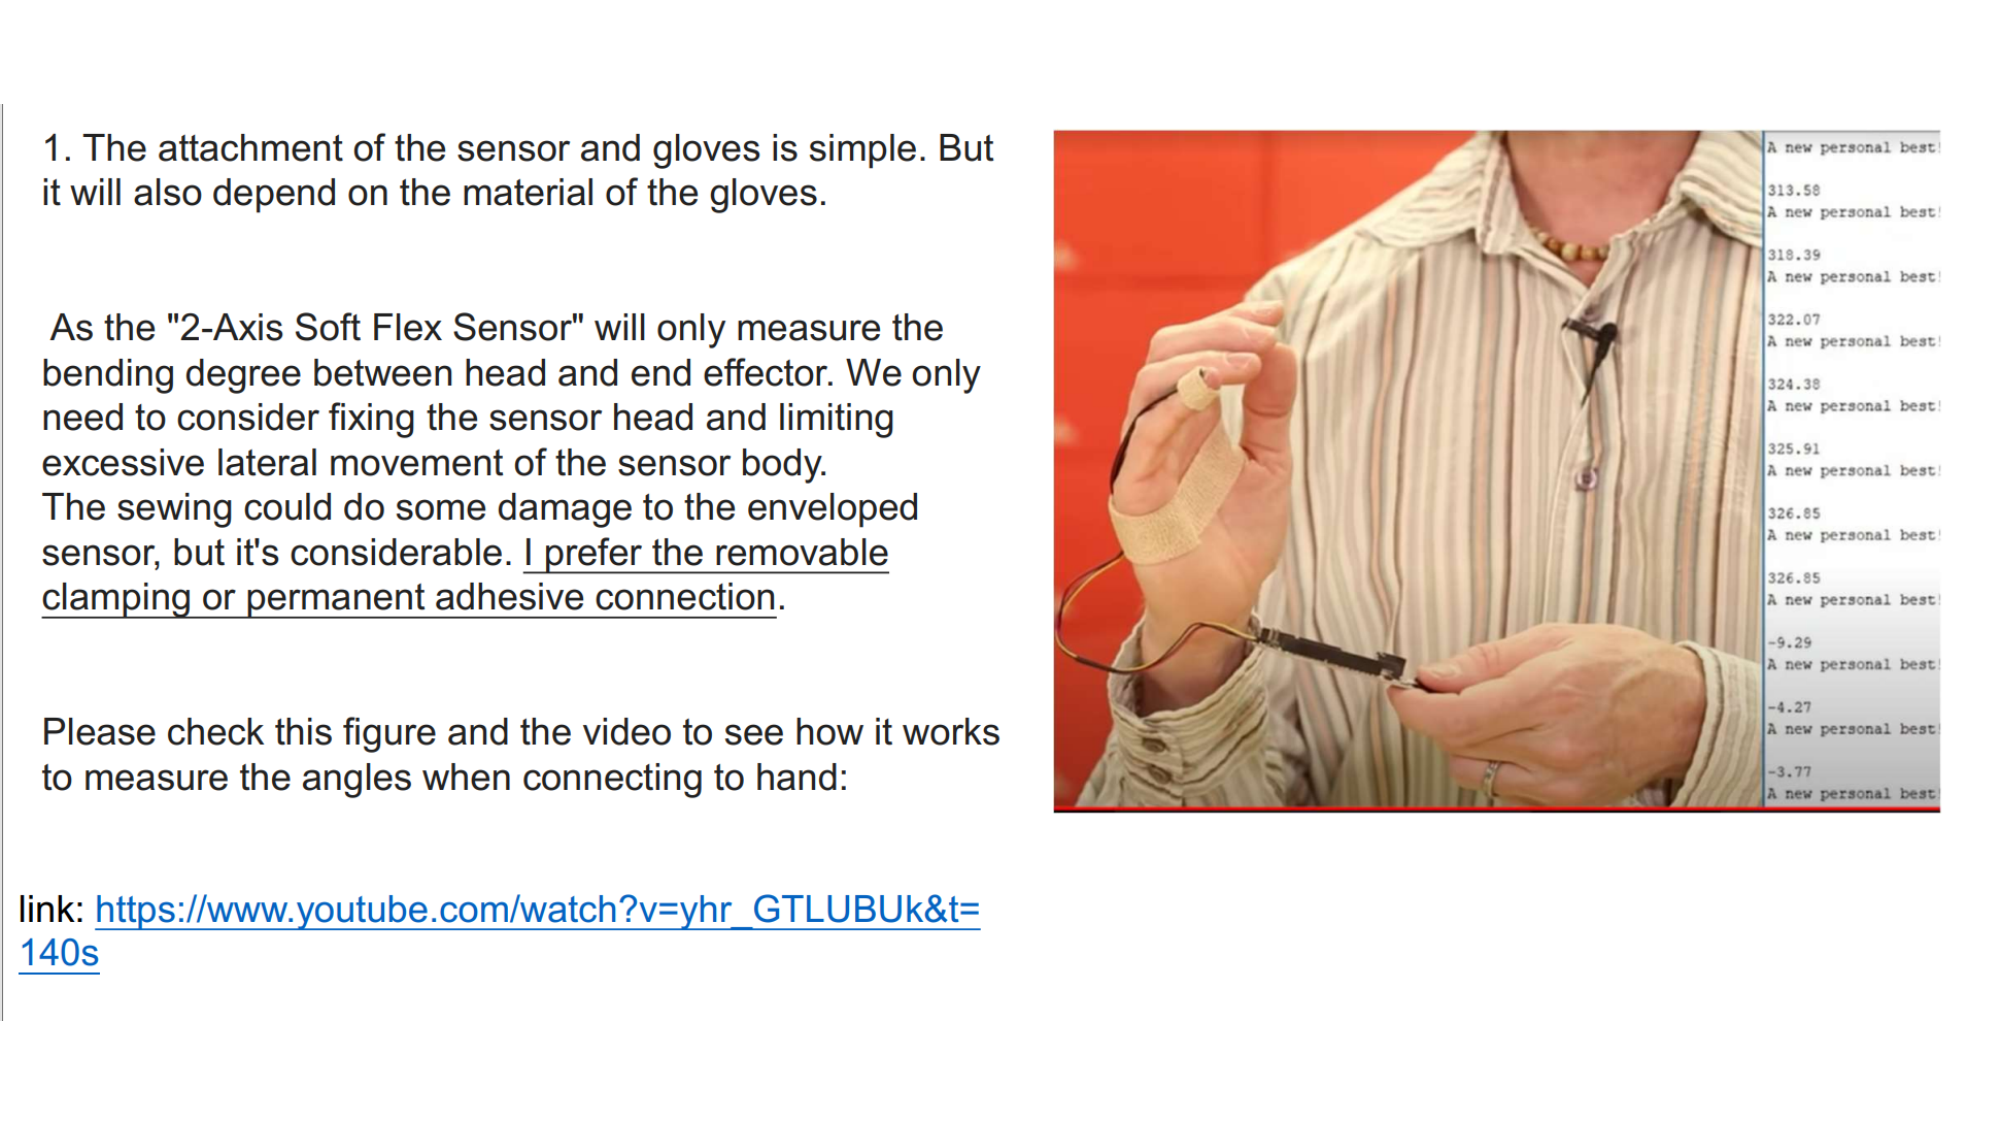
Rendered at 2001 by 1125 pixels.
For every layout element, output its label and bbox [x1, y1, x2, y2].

picture [0, 104, 2000, 1021]
